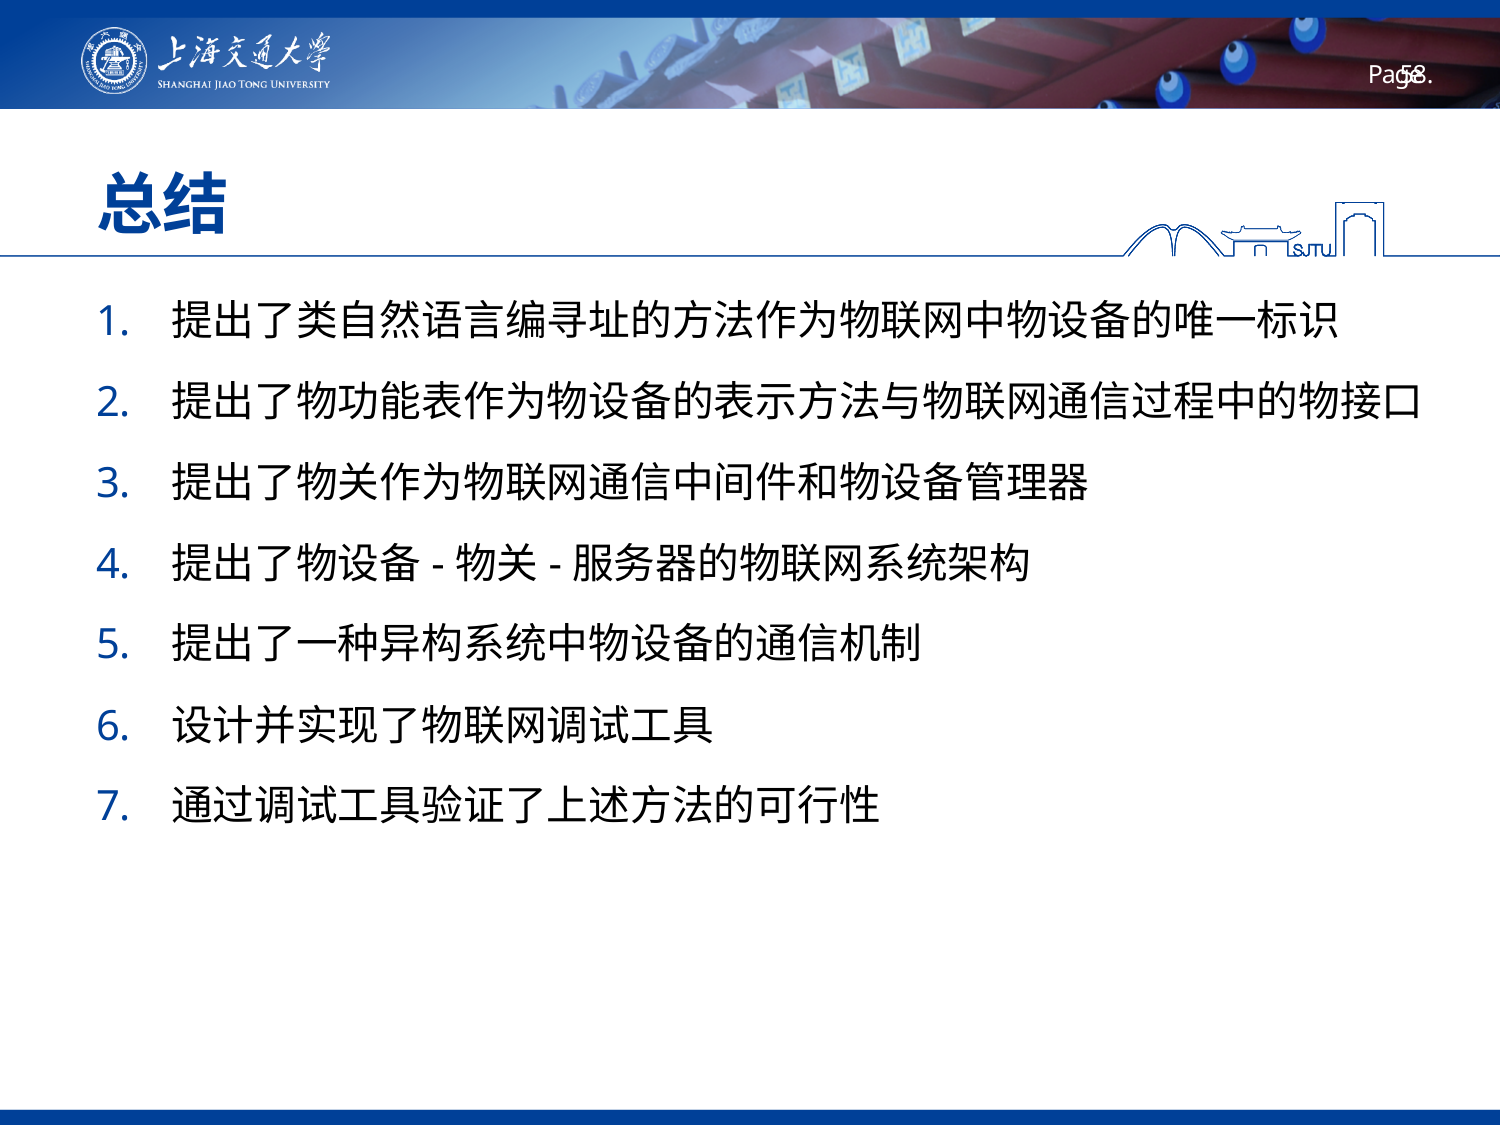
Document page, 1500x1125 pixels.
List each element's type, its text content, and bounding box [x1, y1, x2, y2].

picture [0, 18, 1500, 109]
list 提出了类自然语言编寻址的方法作为物联网中物设备的唯一标识 提出了物功能表作为物设备的表示方法与物联网通信过程中的物接口 提出了物关作为物联网通信中间件和物设备管理器 提出了物设备-物关-服务器的物联网系统架构 提出了一种异构系统中物设备的通信机制 设计并实现了物联网调试工具 通过调试工具验证了上述方法的可行性 [81, 276, 1455, 1084]
title 总结 [81, 160, 1455, 255]
